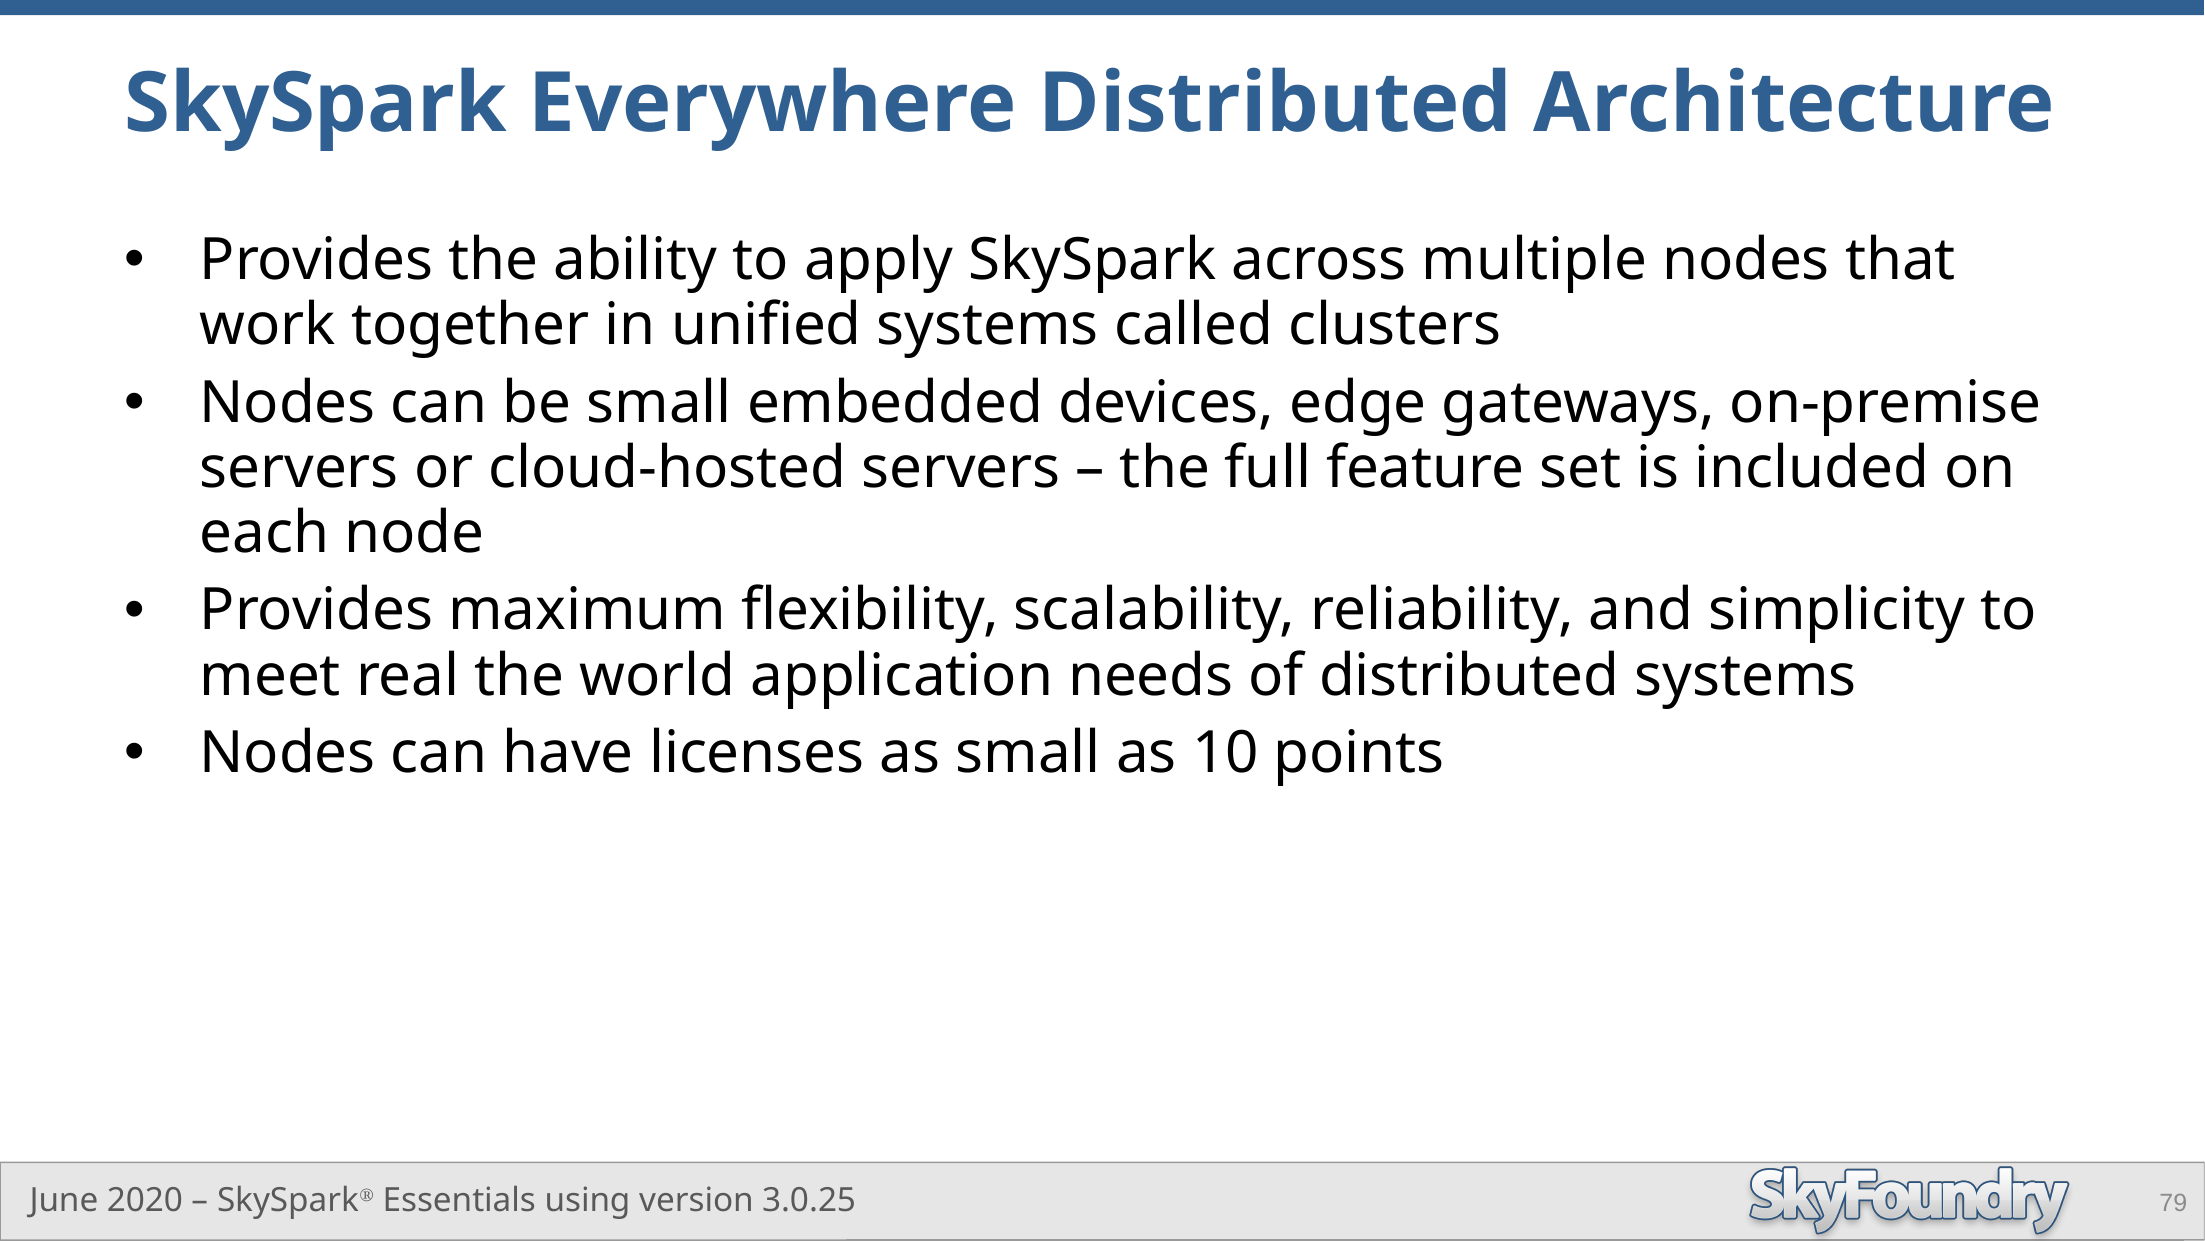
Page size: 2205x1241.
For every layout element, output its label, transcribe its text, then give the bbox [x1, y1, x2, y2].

picture [1739, 1236, 2076, 1241]
list Provides the ability to apply SkySpark across multiple nodes that work together in unified systems called clusters Nodes can be small embedded devices, edge gateways, on-premise servers or cloud-hosted servers – the full feature set is included on each node Provides maximum flexibility, scalability, reliability, and simplicity to meet real the world application needs of distributed systems Nodes can have licenses as small as 10 points [110, 220, 2094, 1109]
title SkySpark Everywhere Distributed Architecture [110, 49, 2094, 158]
slide_number 79 [1706, 1170, 2203, 1236]
picture [1739, 1145, 2076, 1170]
